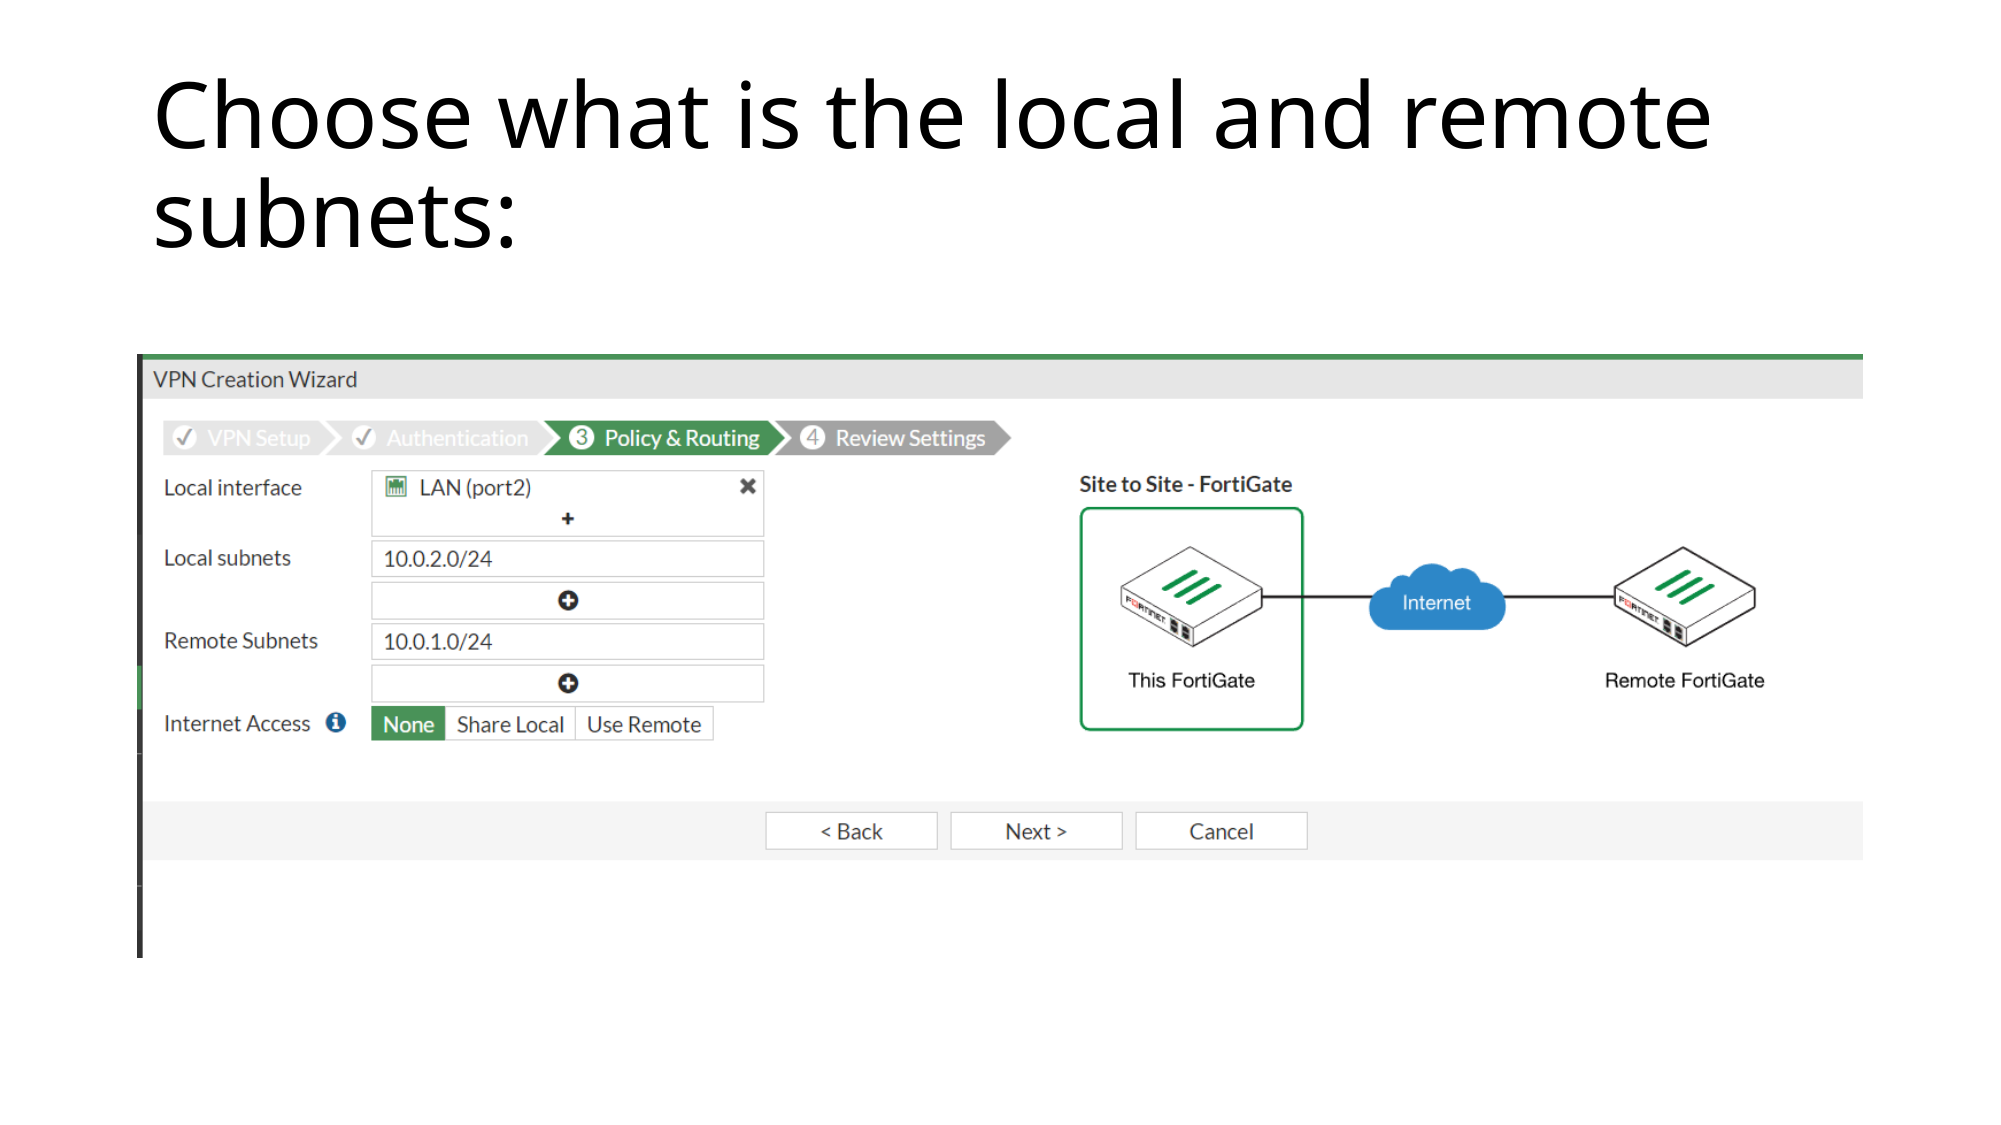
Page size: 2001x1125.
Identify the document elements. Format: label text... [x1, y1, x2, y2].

title Choose what is the local and remote subnets: [137, 59, 1863, 278]
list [136, 354, 1863, 959]
